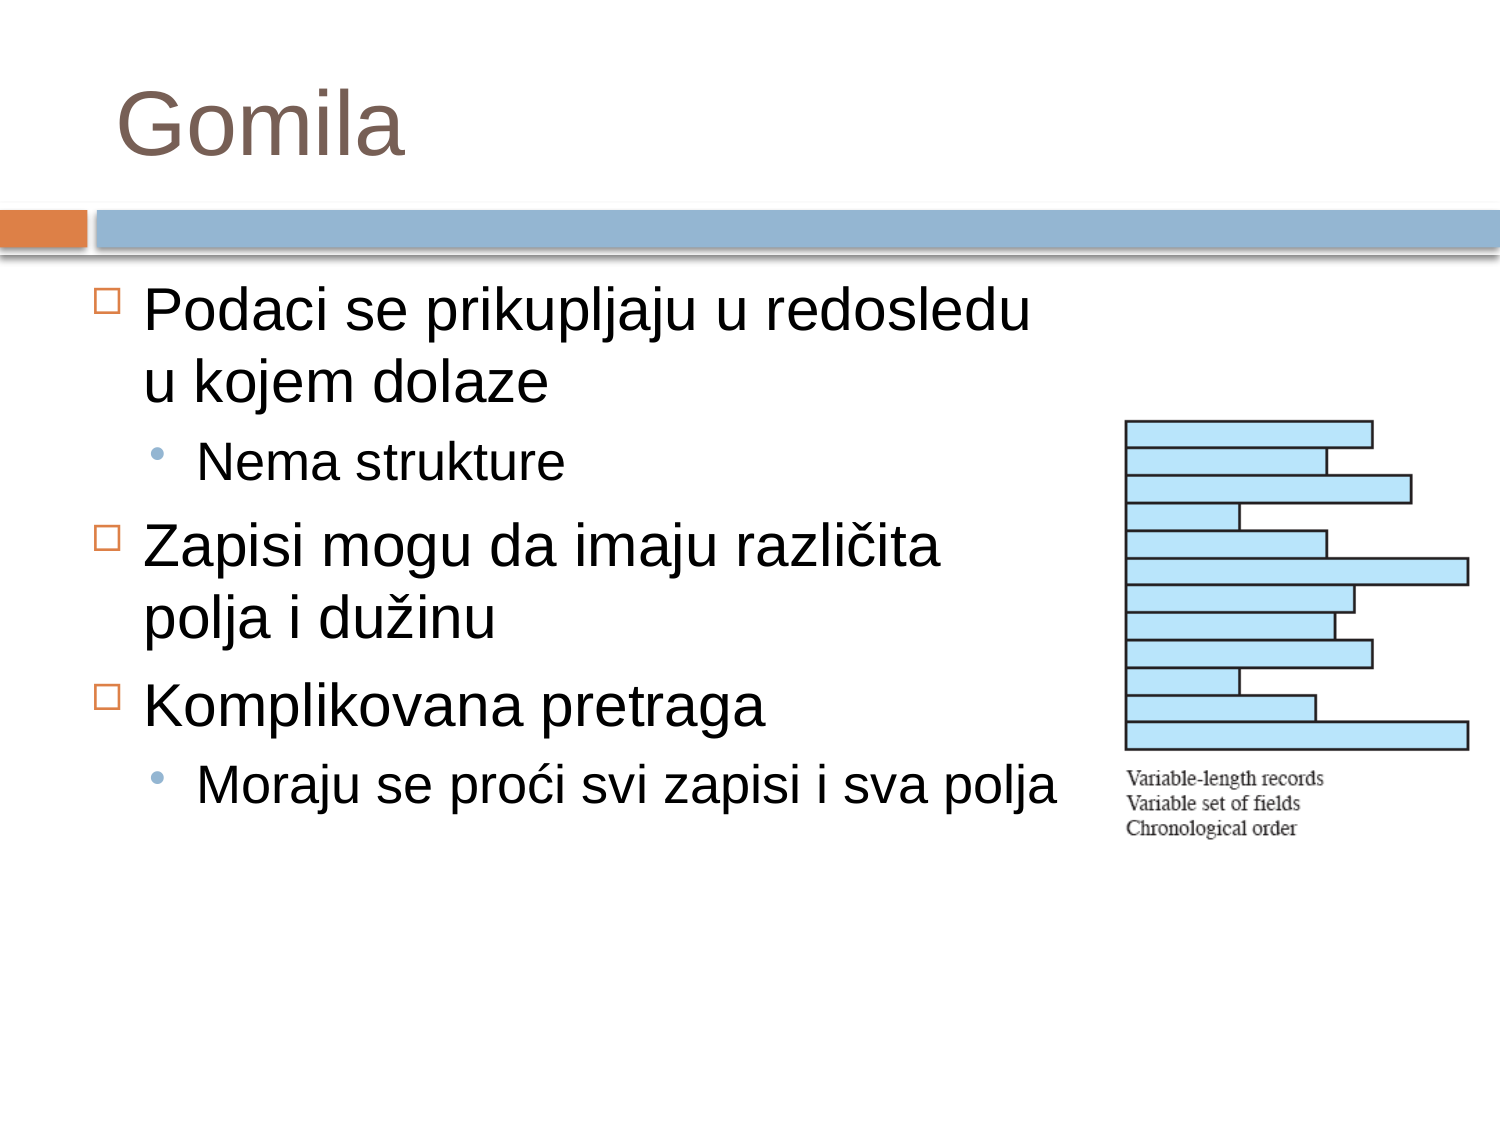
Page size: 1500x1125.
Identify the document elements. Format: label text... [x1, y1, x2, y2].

title Gomila [100, 37, 1438, 200]
picture [1075, 387, 1500, 850]
list Podaci se prikupljaju u redosledu u kojem dolaze Nema strukture Zapisi mogu da imaju različita polja i dužinu Komplikovana pretraga Moraju se proći svi zapisi i sva polja [76, 262, 1076, 1000]
